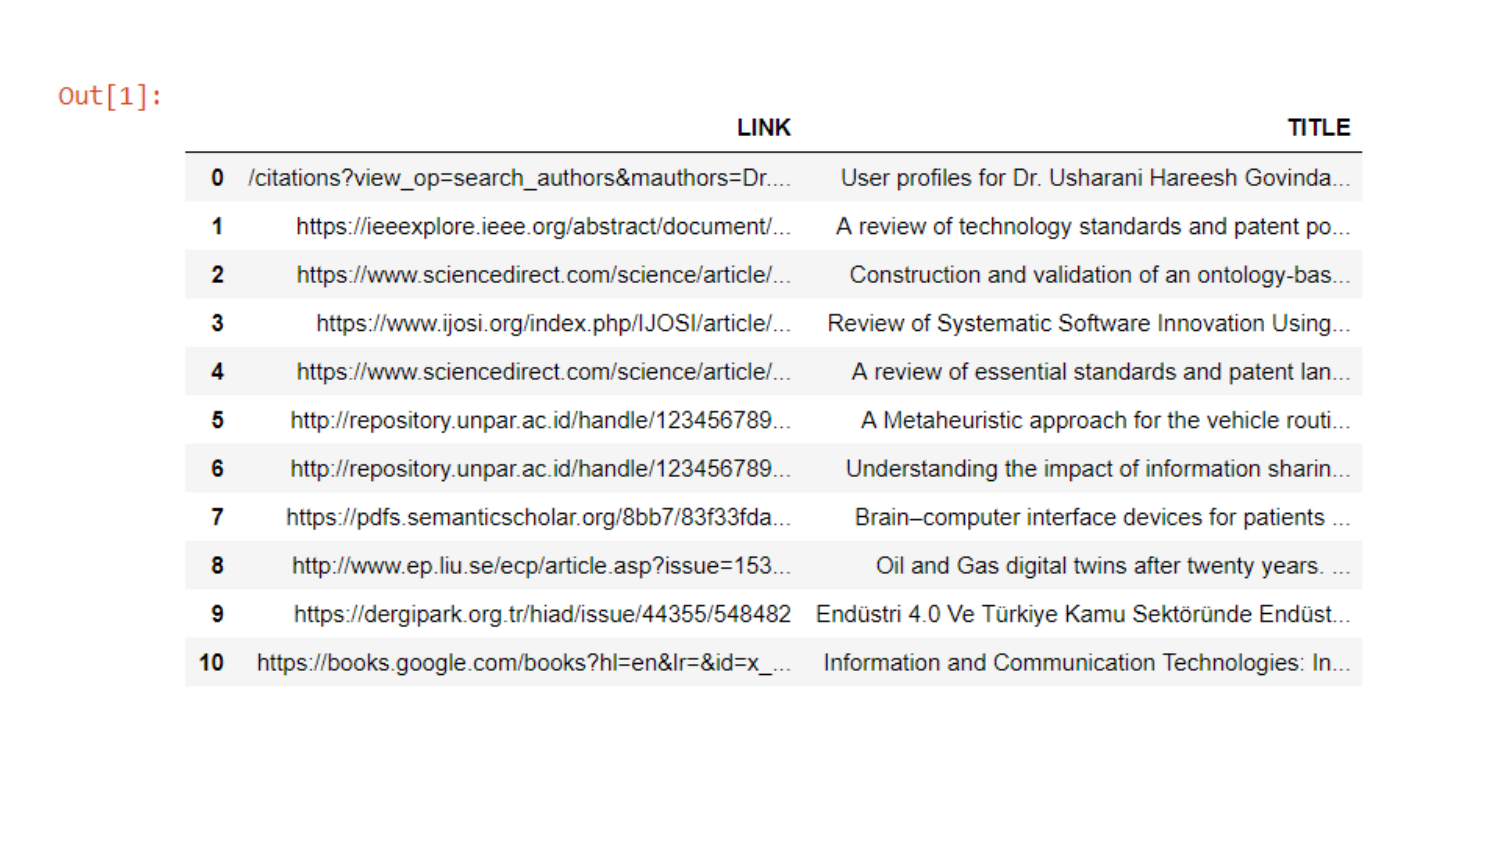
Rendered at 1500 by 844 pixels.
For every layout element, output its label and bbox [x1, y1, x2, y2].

picture [47, 75, 1375, 700]
